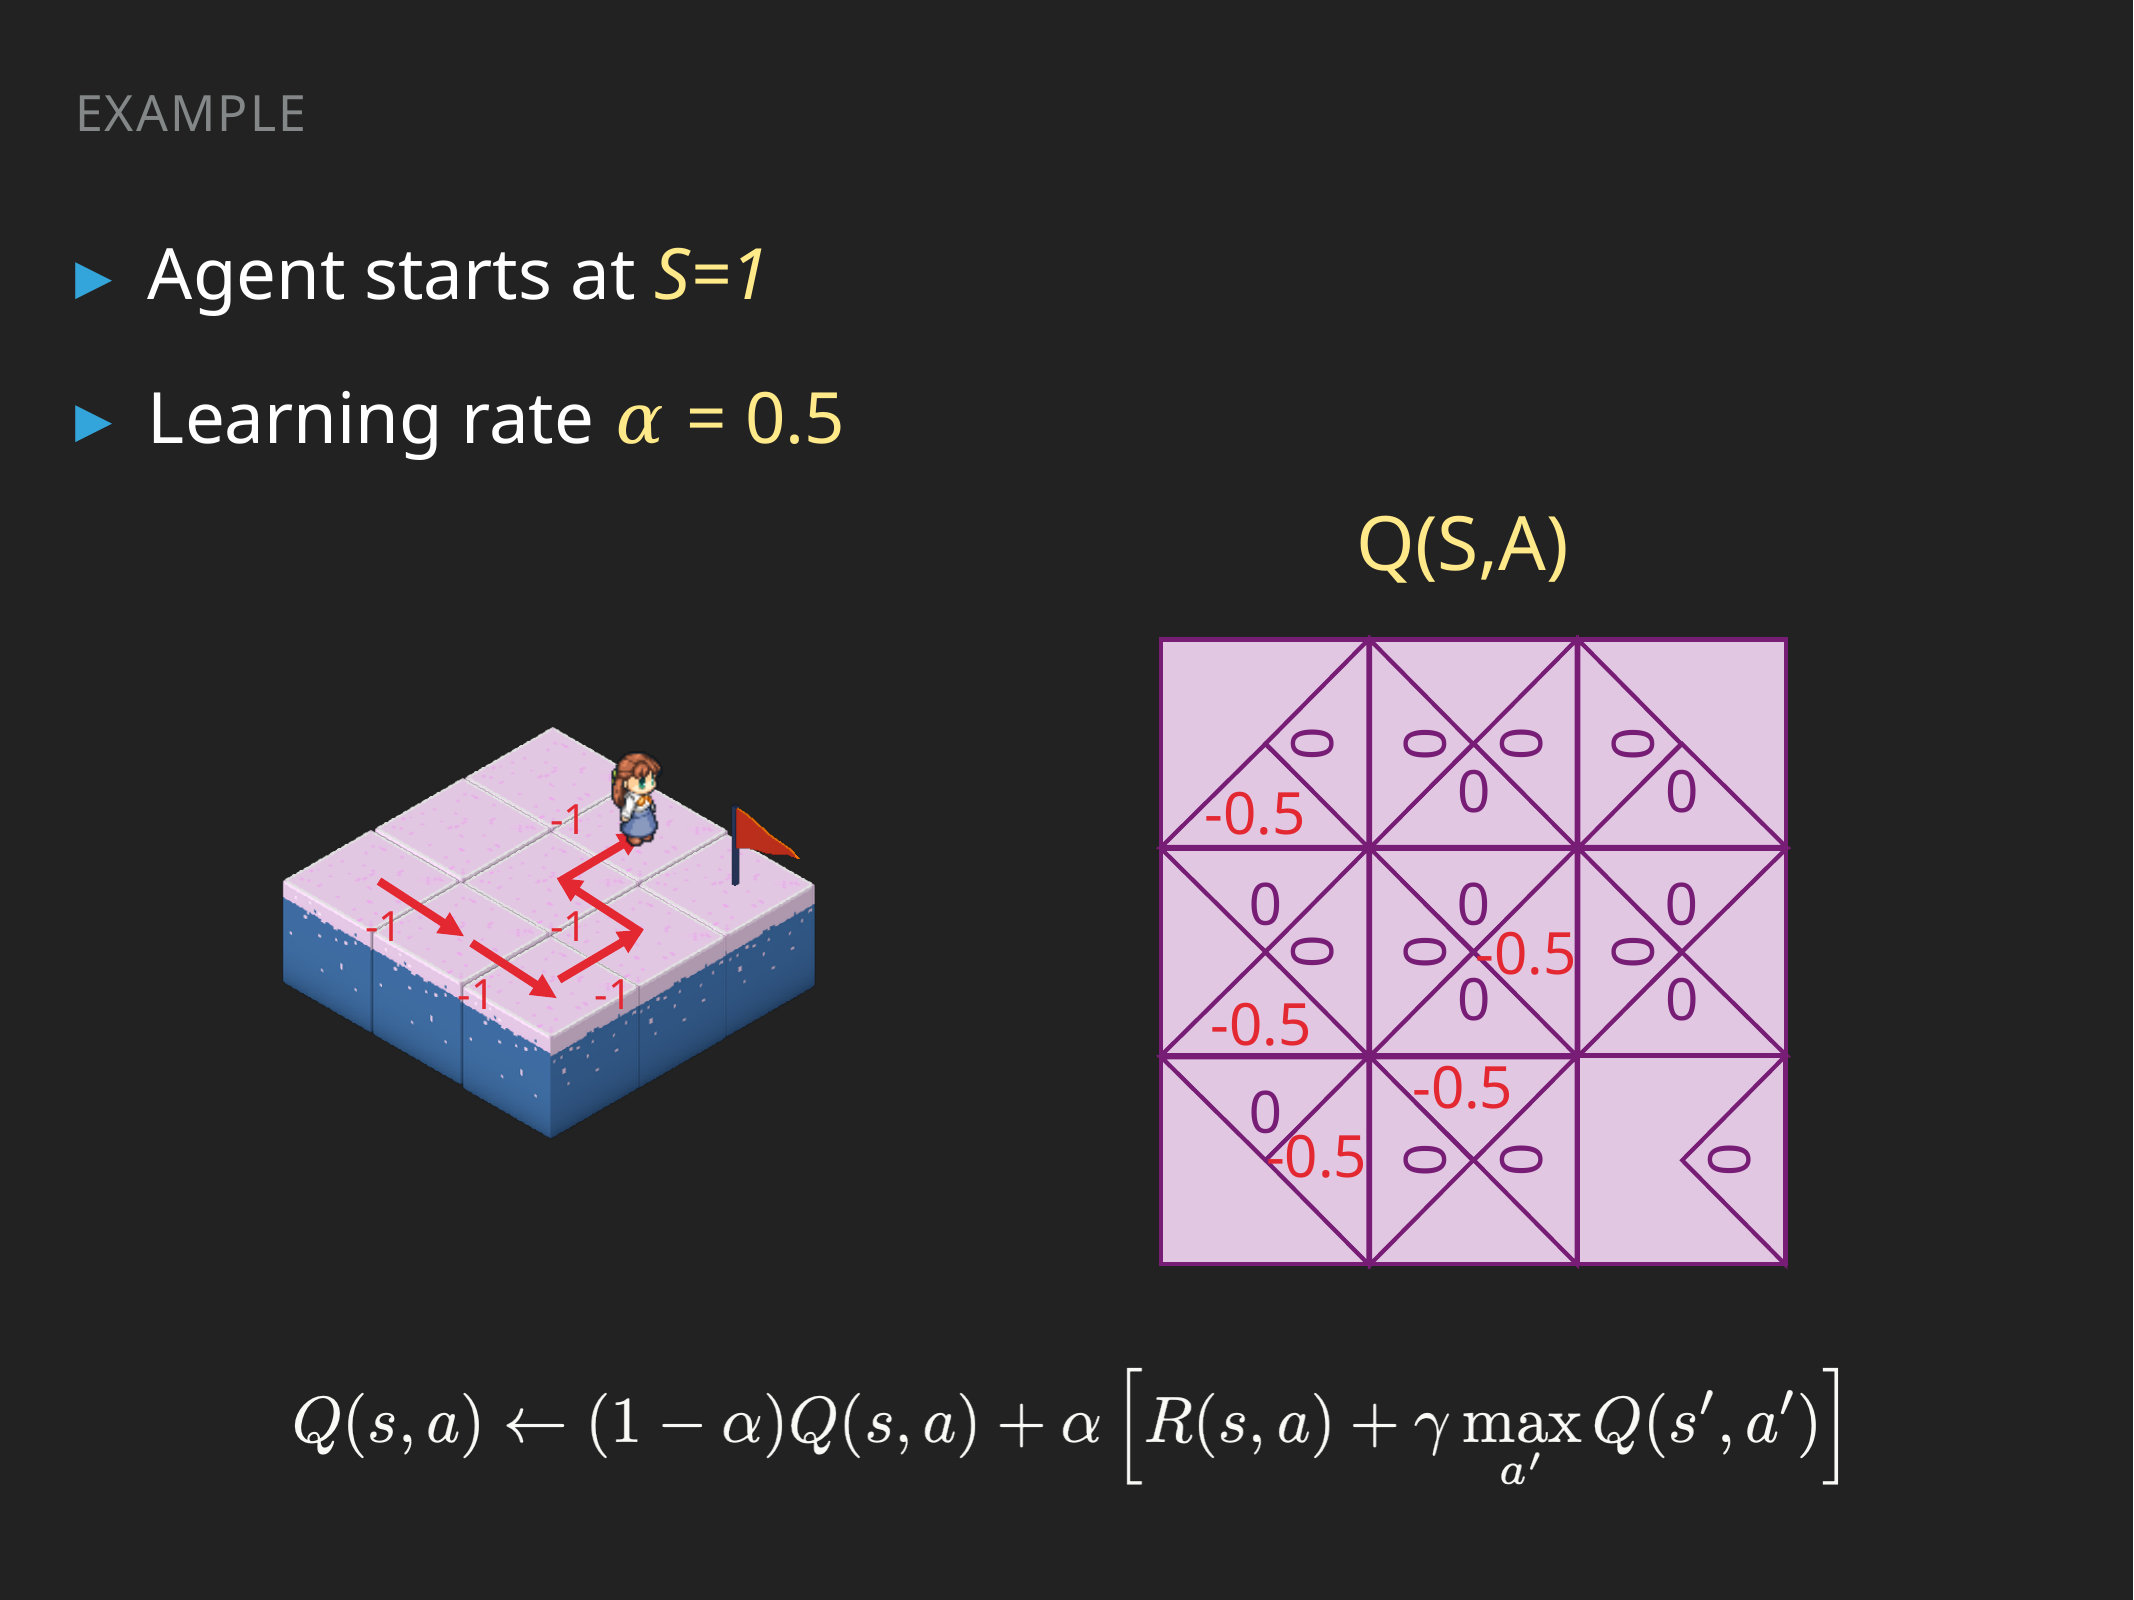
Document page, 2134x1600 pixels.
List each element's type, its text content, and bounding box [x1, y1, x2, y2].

text_box 0 [1578, 639, 1682, 848]
text_box -0.5 [1196, 781, 1314, 854]
text_box [1504, 848, 1577, 921]
text_box 0 [1265, 639, 1369, 848]
text_box 0 [1372, 960, 1575, 1056]
text_box [1372, 1057, 1403, 1088]
text_box 0 [1161, 848, 1367, 952]
text_box 0 [1371, 848, 1575, 945]
text_box 0 [1369, 848, 1467, 1056]
text_box [1683, 849, 1787, 1055]
text_box [1578, 1056, 1784, 1265]
text_box [1227, 744, 1301, 781]
text_box -0.5 [1202, 992, 1321, 1065]
text_box -0.5 [1467, 921, 1585, 995]
text_box 0 [1369, 1056, 1473, 1265]
text_box 0 [1578, 848, 1682, 1057]
text_box -0.5 [1403, 1055, 1522, 1129]
text_box [1371, 639, 1576, 743]
text_box 0 [1473, 1056, 1577, 1265]
text_box [1161, 812, 1196, 847]
text_box [1301, 1197, 1369, 1265]
text_box [1579, 639, 1787, 846]
text_box Q(S,A) [1348, 486, 1578, 594]
text_box [1371, 1161, 1576, 1265]
picture [294, 1367, 1839, 1486]
text_box [1161, 1058, 1368, 1265]
text_box 0 [1580, 848, 1787, 952]
text_box 0 [1161, 1057, 1366, 1152]
text_box 0 [1682, 1056, 1786, 1265]
text_box [1161, 1015, 1202, 1056]
text_box [1302, 1056, 1369, 1123]
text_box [267, 723, 833, 1143]
text_box 0 [1265, 848, 1369, 1056]
text_box 0 [1369, 639, 1473, 848]
text_box 0 [1580, 952, 1787, 1056]
text_box example [66, 74, 1900, 150]
text_box 0 [1372, 744, 1575, 847]
text_box [1443, 1129, 1503, 1160]
text_box [1225, 952, 1304, 992]
text_box [1161, 850, 1264, 1054]
text_box [1314, 794, 1366, 847]
text_box [1321, 1009, 1367, 1056]
text_box [1161, 639, 1368, 846]
text_box [1522, 1057, 1575, 1110]
text_box 0 [1581, 743, 1787, 847]
text_box Agent starts at S=1 Learning rate 𝛼 = 0.5 [66, 220, 2067, 567]
text_box -0.5 [1257, 1123, 1376, 1197]
text_box [1516, 995, 1577, 1056]
text_box 0 [1473, 639, 1577, 848]
